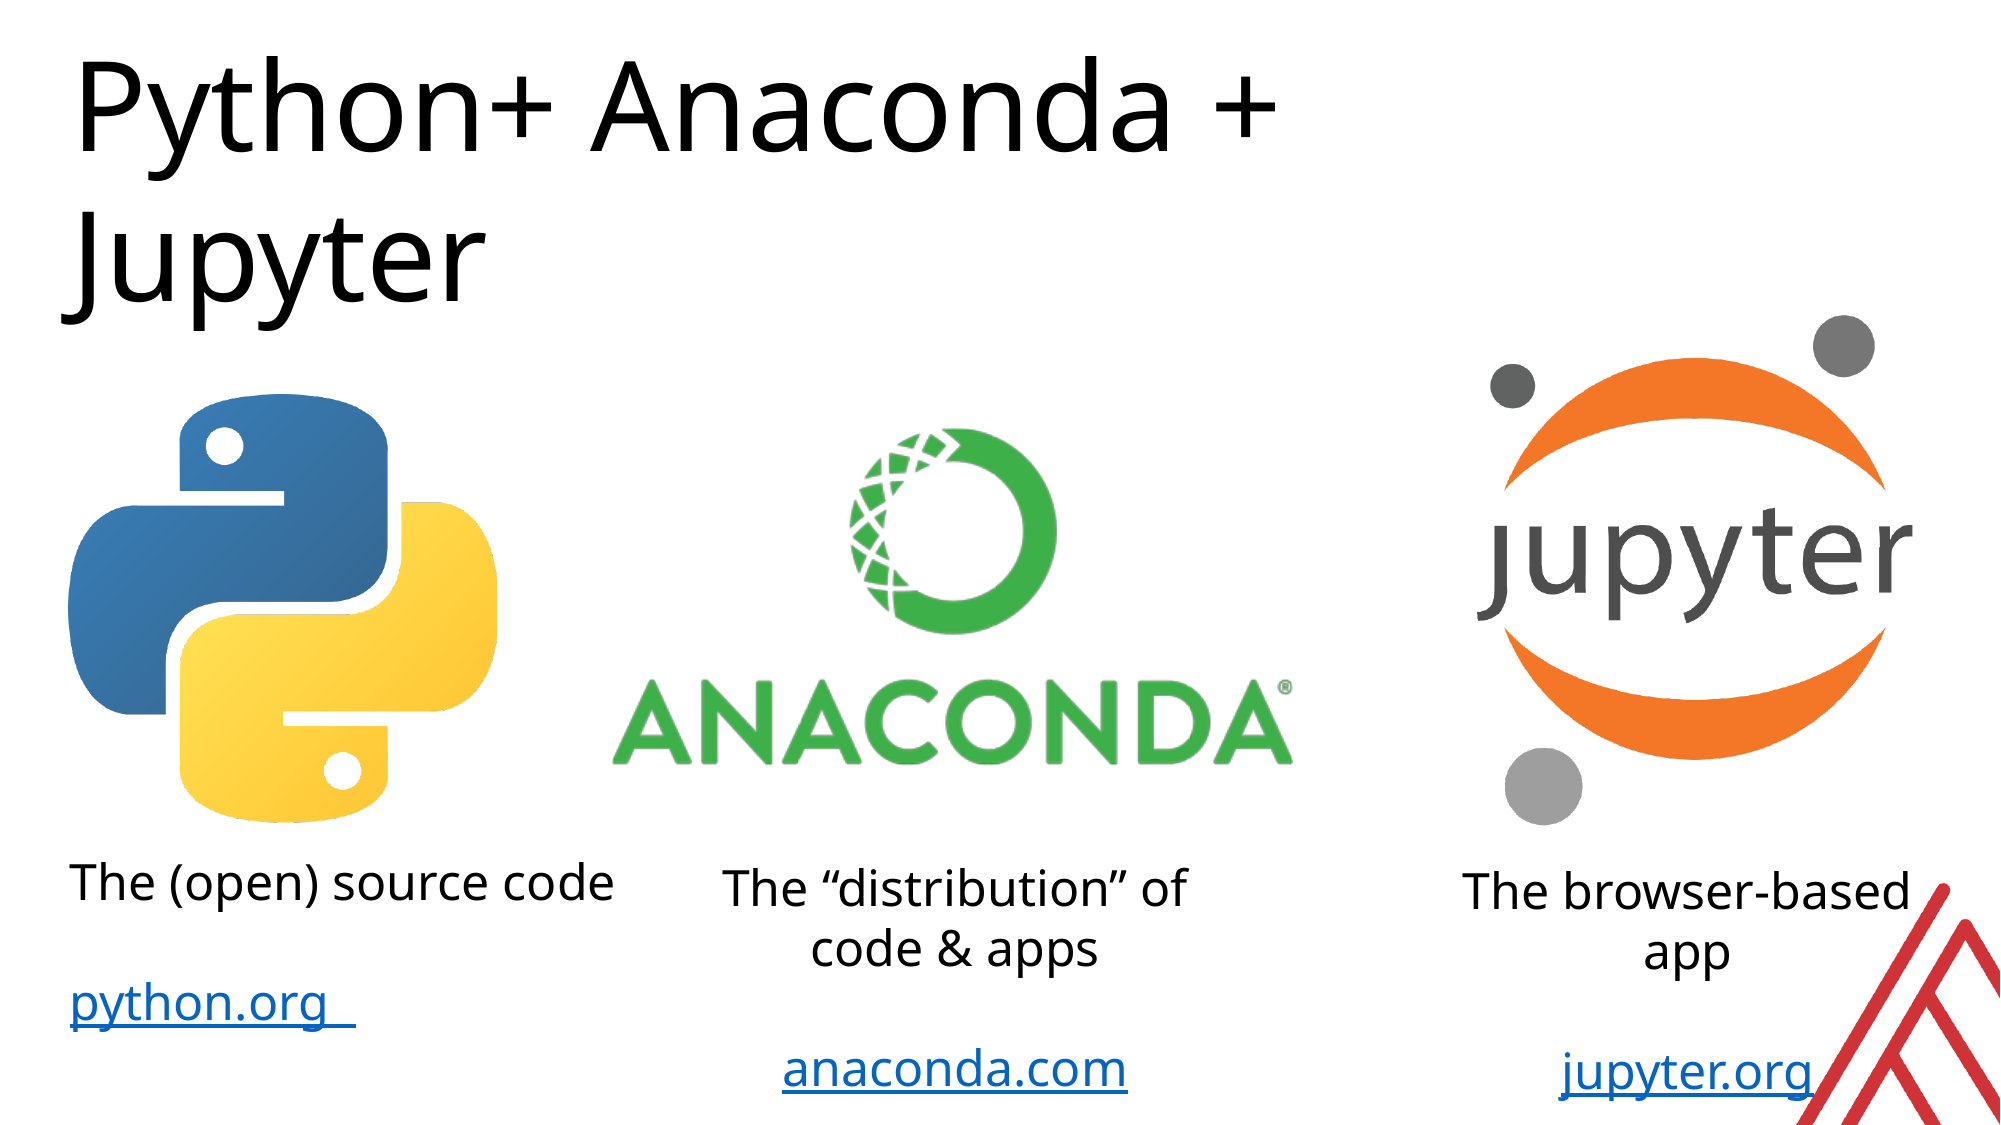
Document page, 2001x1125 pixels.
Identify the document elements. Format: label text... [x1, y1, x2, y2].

picture [68, 394, 497, 823]
text_box The “distribution” of code & apps anaconda.com [690, 848, 1220, 1112]
text_box Python+ Anaconda + Jupyter [56, 18, 1665, 334]
picture [606, 422, 1306, 771]
text_box The (open) source code python.org [54, 843, 653, 1047]
picture [1787, 880, 2000, 1125]
text_box The browser-based app jupyter.org [1430, 851, 1946, 1115]
picture [1471, 308, 1920, 829]
